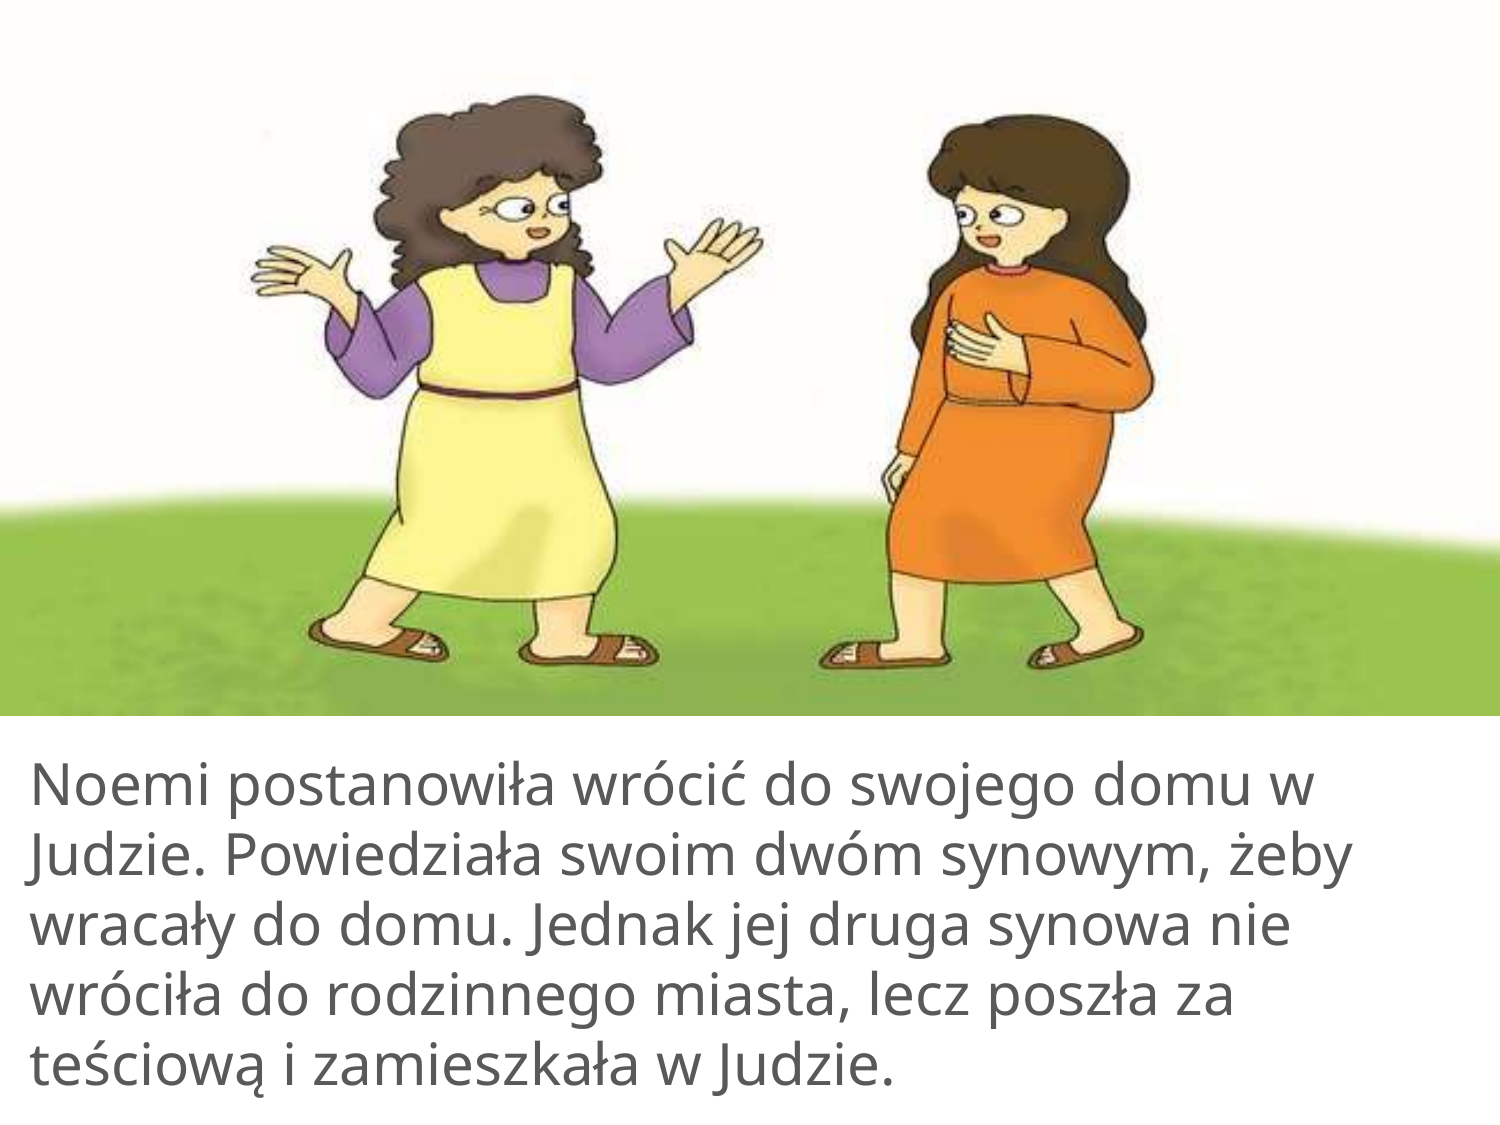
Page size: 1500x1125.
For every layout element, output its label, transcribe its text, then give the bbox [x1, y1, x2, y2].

text_box Noemi postanowiła wrócić do swojego domu w Judzie. Powiedziała swoim dwóm synowym, żeby wracały do domu. Jednak jej druga synowa nie wróciła do rodzinnego miasta, lecz poszła za teściową i zamieszkała w Judzie. [14, 739, 1486, 1105]
picture [0, 1, 1500, 717]
